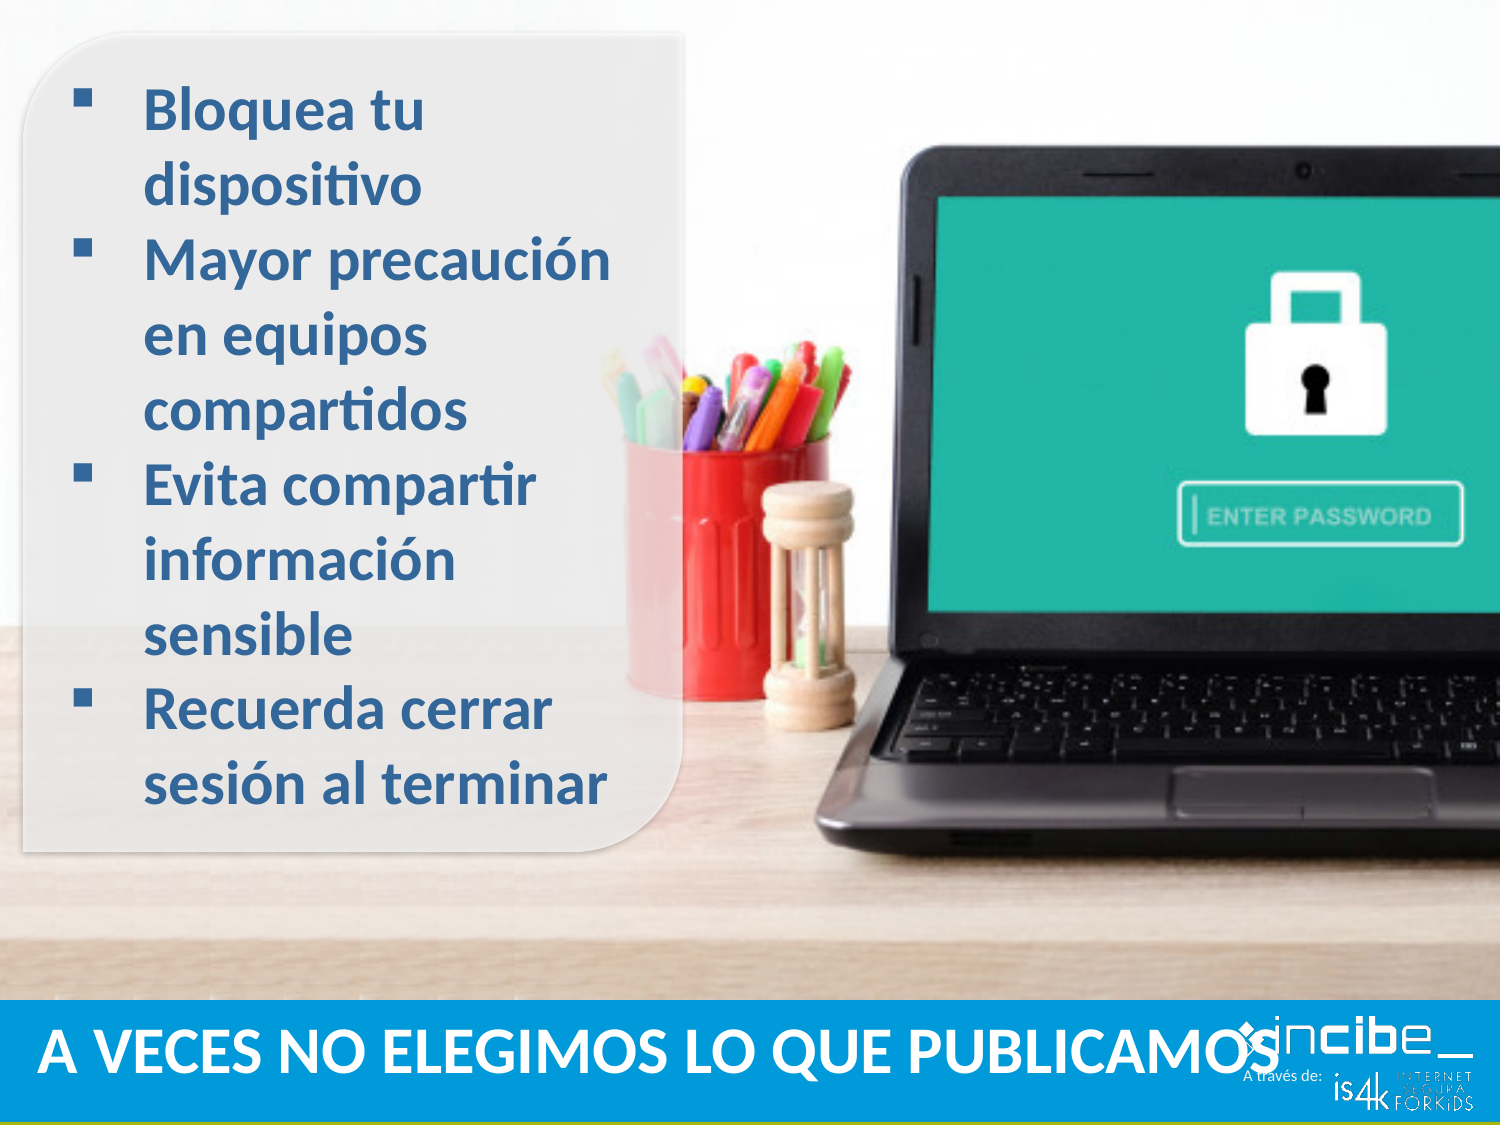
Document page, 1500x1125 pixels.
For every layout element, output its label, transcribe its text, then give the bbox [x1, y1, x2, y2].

picture [1356, 1073, 1387, 1109]
picture [0, 0, 1500, 999]
picture [1347, 1090, 1352, 1100]
picture [1356, 1026, 1363, 1053]
picture [1396, 1096, 1400, 1109]
picture [1402, 1026, 1430, 1053]
picture [1356, 1017, 1363, 1023]
title A VECES NO ELEGIMOS LO QUE PUBLICAMOS [22, 1007, 1347, 1125]
picture [1369, 1017, 1396, 1053]
